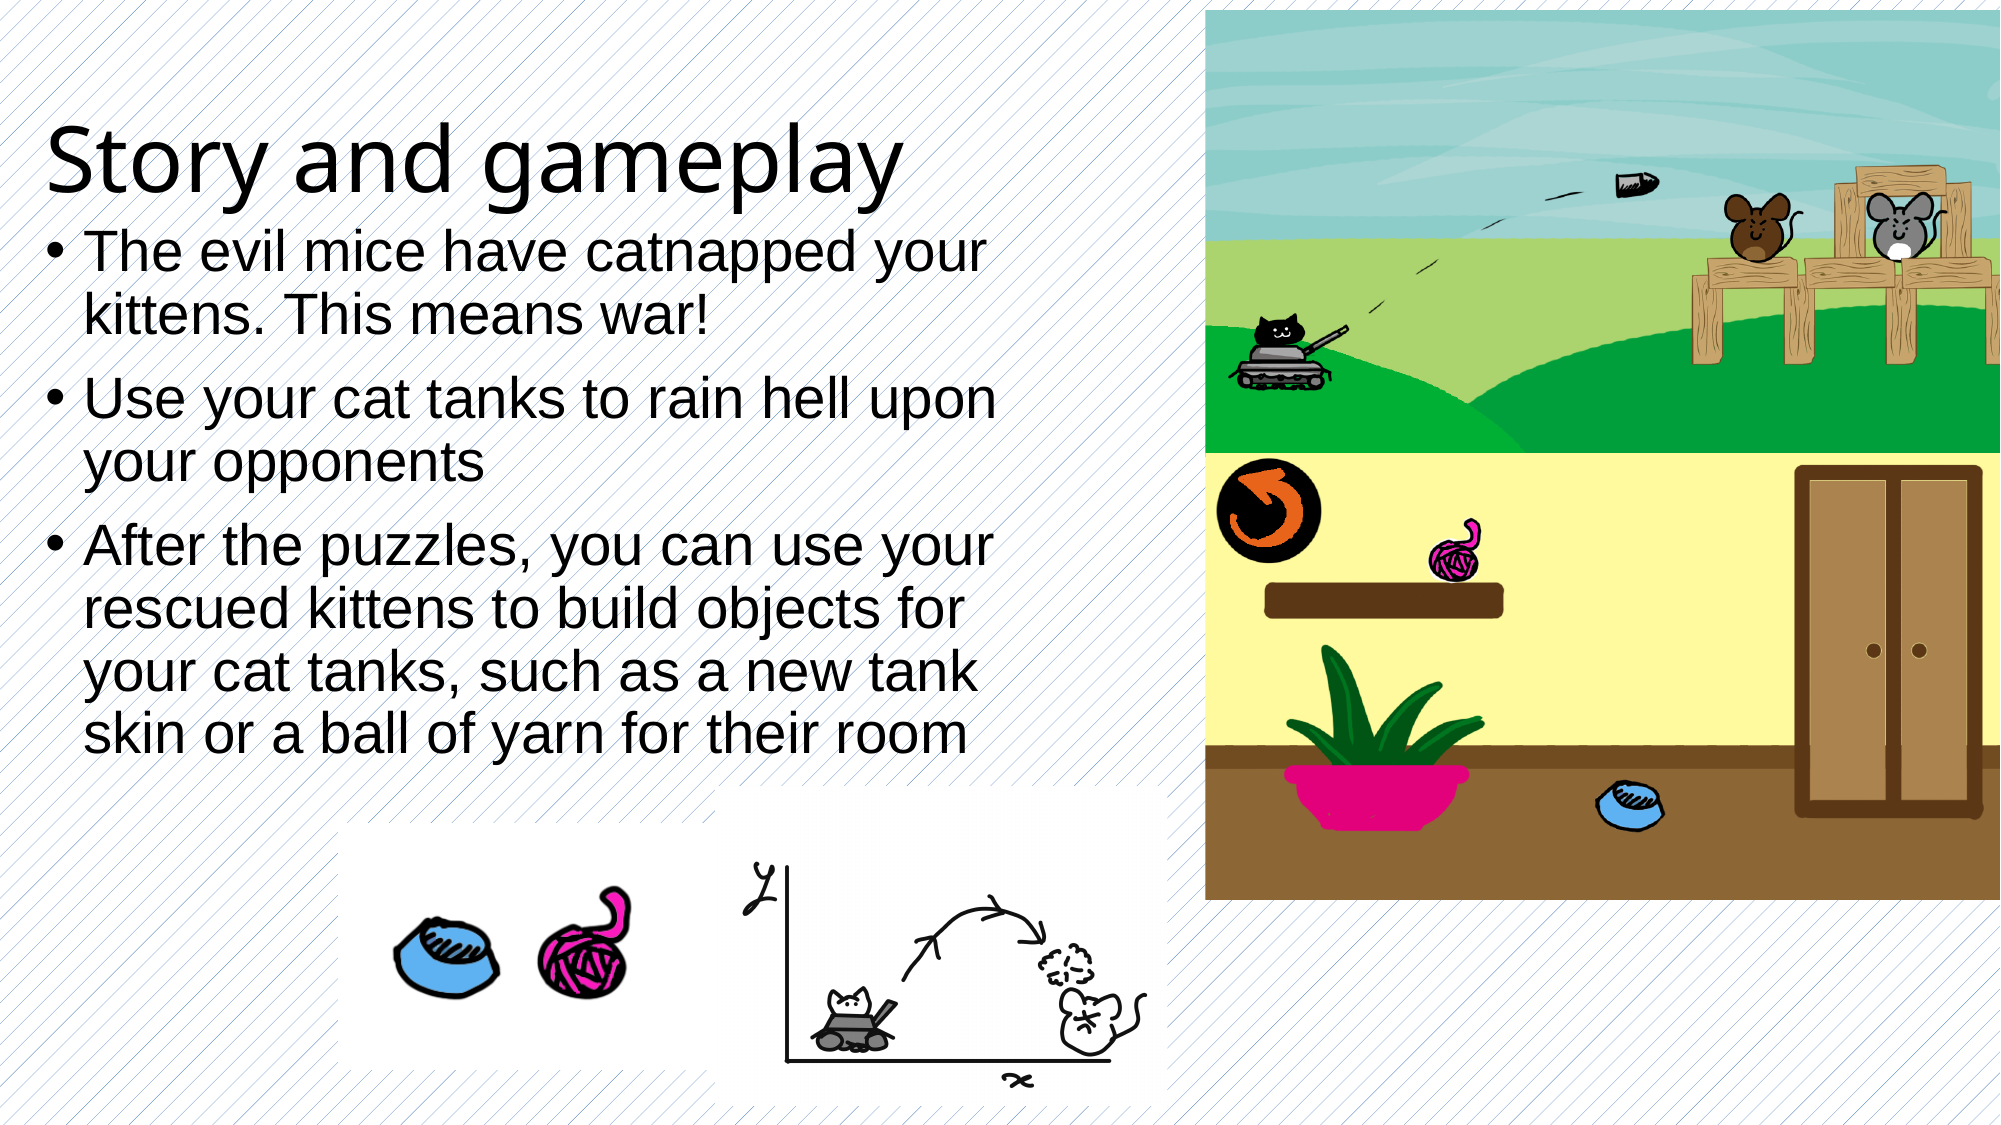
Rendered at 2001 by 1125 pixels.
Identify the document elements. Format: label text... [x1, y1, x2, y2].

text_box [1204, 453, 2000, 900]
title Story and gameplay [30, 54, 1198, 272]
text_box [337, 822, 716, 1070]
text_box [714, 786, 1168, 1107]
list The evil mice have catnapped your kittens. This means war! Use your cat tanks to rain hell upon your opponents After the puzzles, you can use your rescued kittens to build objects for your cat tanks, such as a new tank skin or a ball of yarn for their room [30, 213, 1068, 928]
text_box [1204, 10, 2000, 453]
